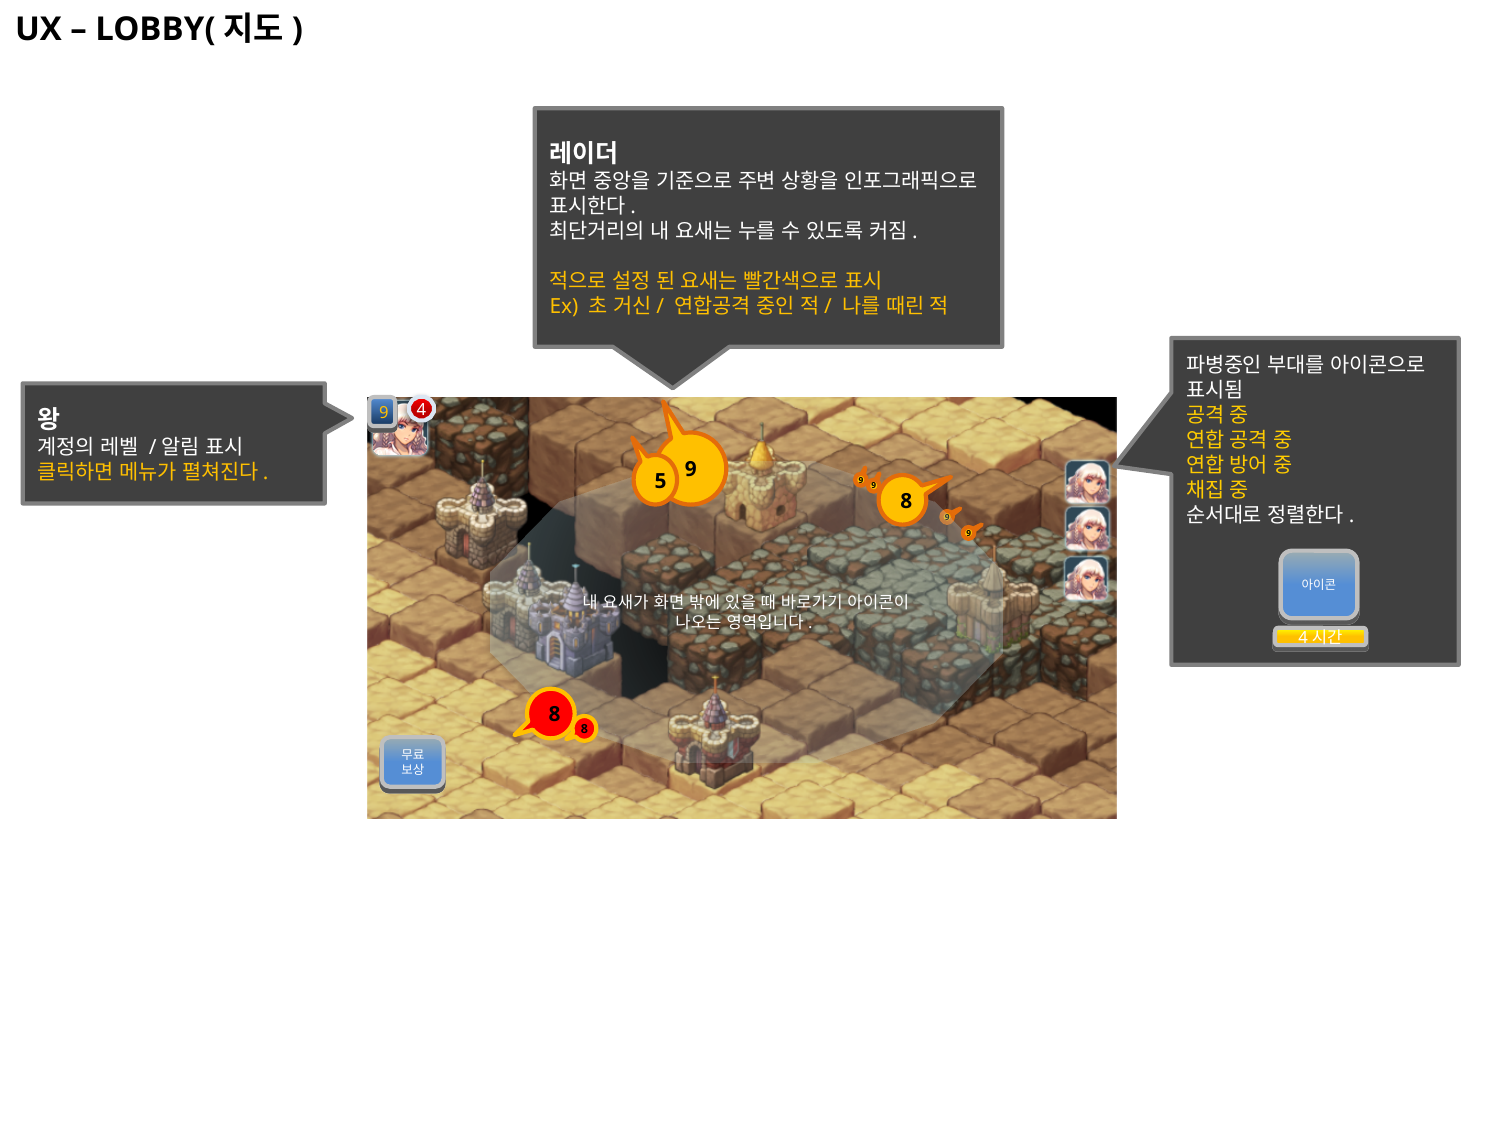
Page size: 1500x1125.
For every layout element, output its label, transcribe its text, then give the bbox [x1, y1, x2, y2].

text_box 파병중인 부대를 아이콘으로 표시됨 공격 중 연합 공격 중 연합 방어 중 채집 중 순서대로 정렬한다. [1121, 335, 1461, 667]
text_box 4시간 [1272, 625, 1369, 648]
picture [367, 396, 1117, 819]
text_box UX – LOBBY(지도) [0, 0, 1453, 55]
text_box 아이콘 [1278, 548, 1360, 621]
text_box 레이더 화면 중앙을 기준으로 주변 상황을 인포그래픽으로 표시한다. 최단거리의 내 요새는 누를 수 있도록 커짐. 적으로 설정 된 요새는 빨간색으로 표시 Ex) 초 거신/ 연합공격 중인 적/ 나를 때린 적 [532, 106, 1005, 391]
text_box 왕 계정의 레벨 /알림 표시 클릭하면 메뉴가 펼쳐진다. [20, 381, 355, 506]
